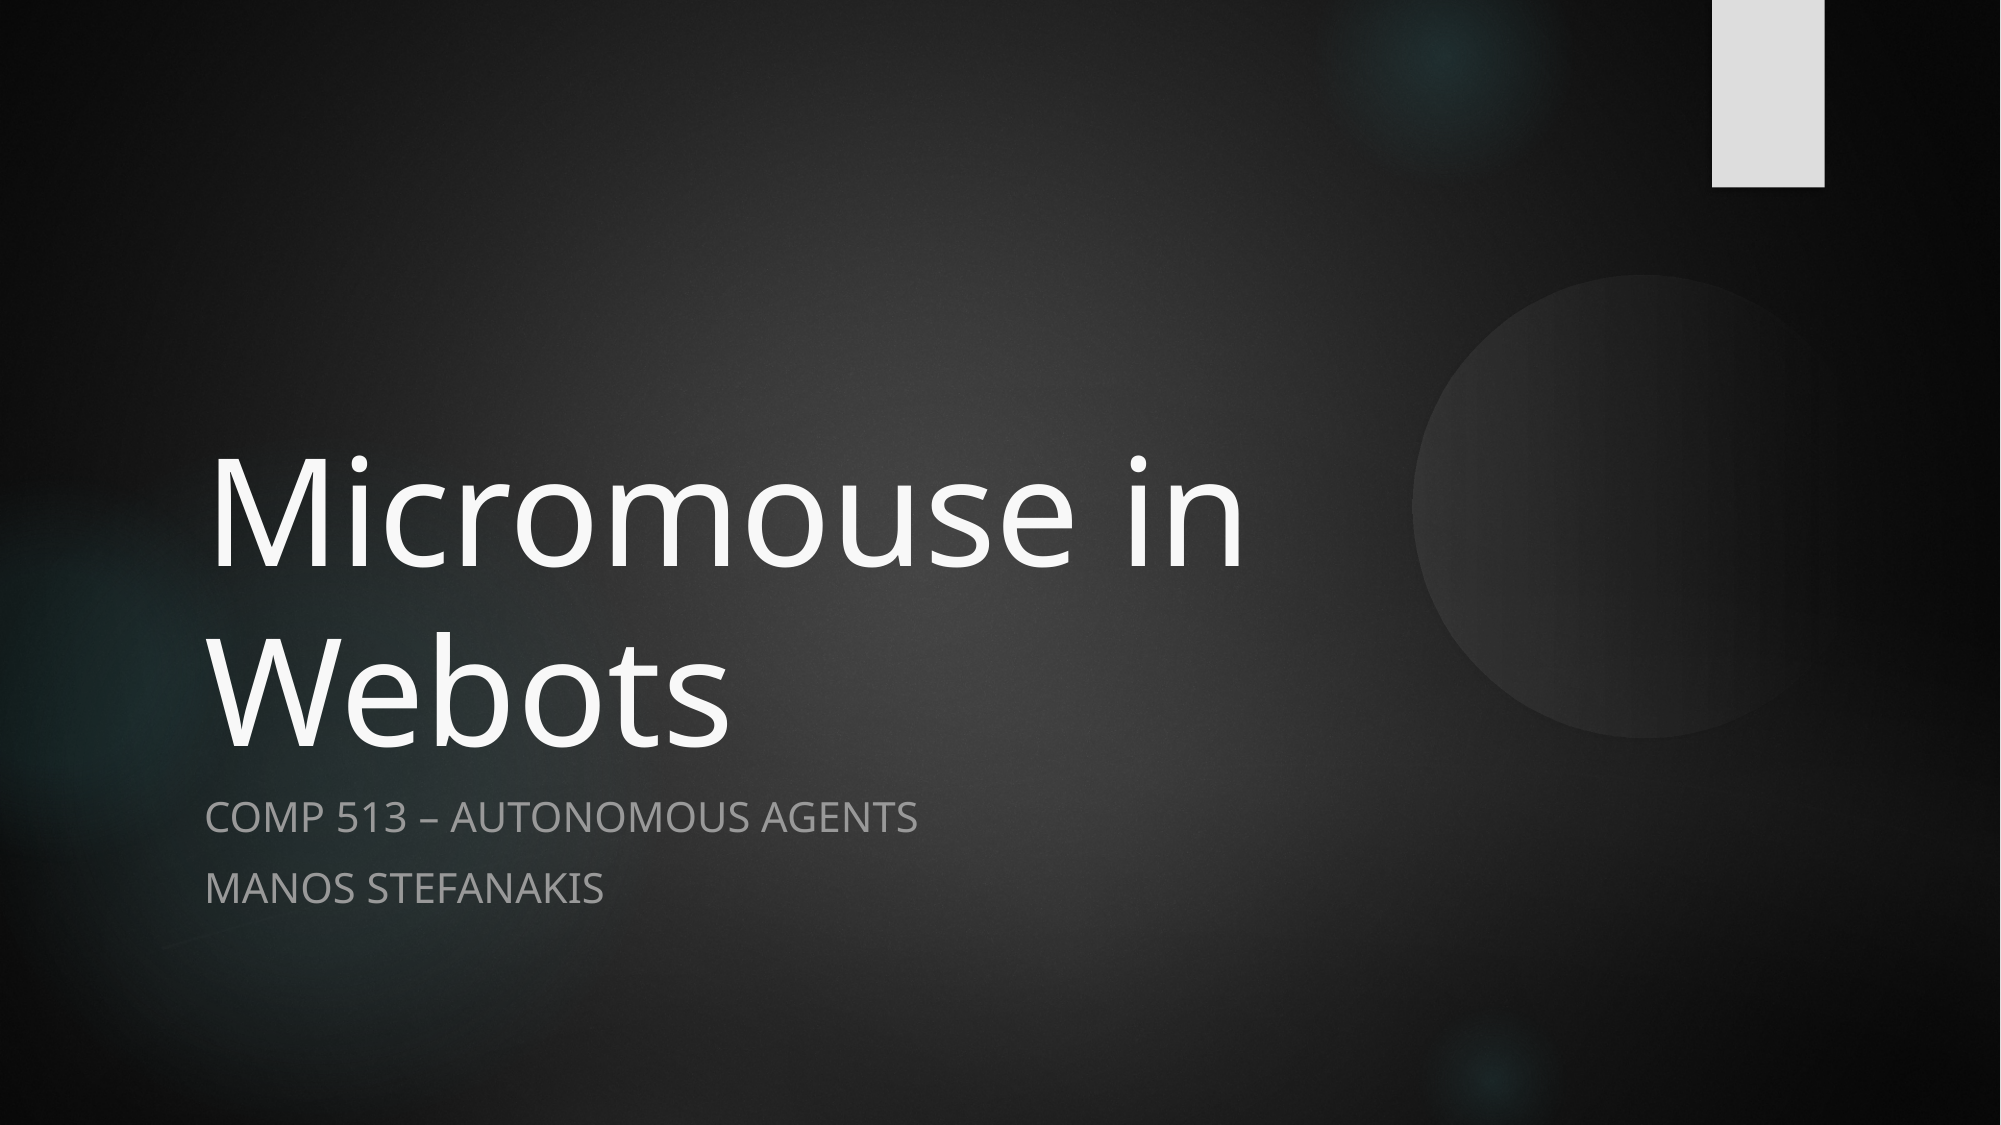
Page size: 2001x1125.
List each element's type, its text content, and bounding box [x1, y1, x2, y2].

picture [0, 0, 2001, 1125]
text_box Micromouse in Webots [189, 237, 1638, 783]
text_box COMP 513 – Autonomous agents Manos stefanakis [189, 783, 1638, 925]
